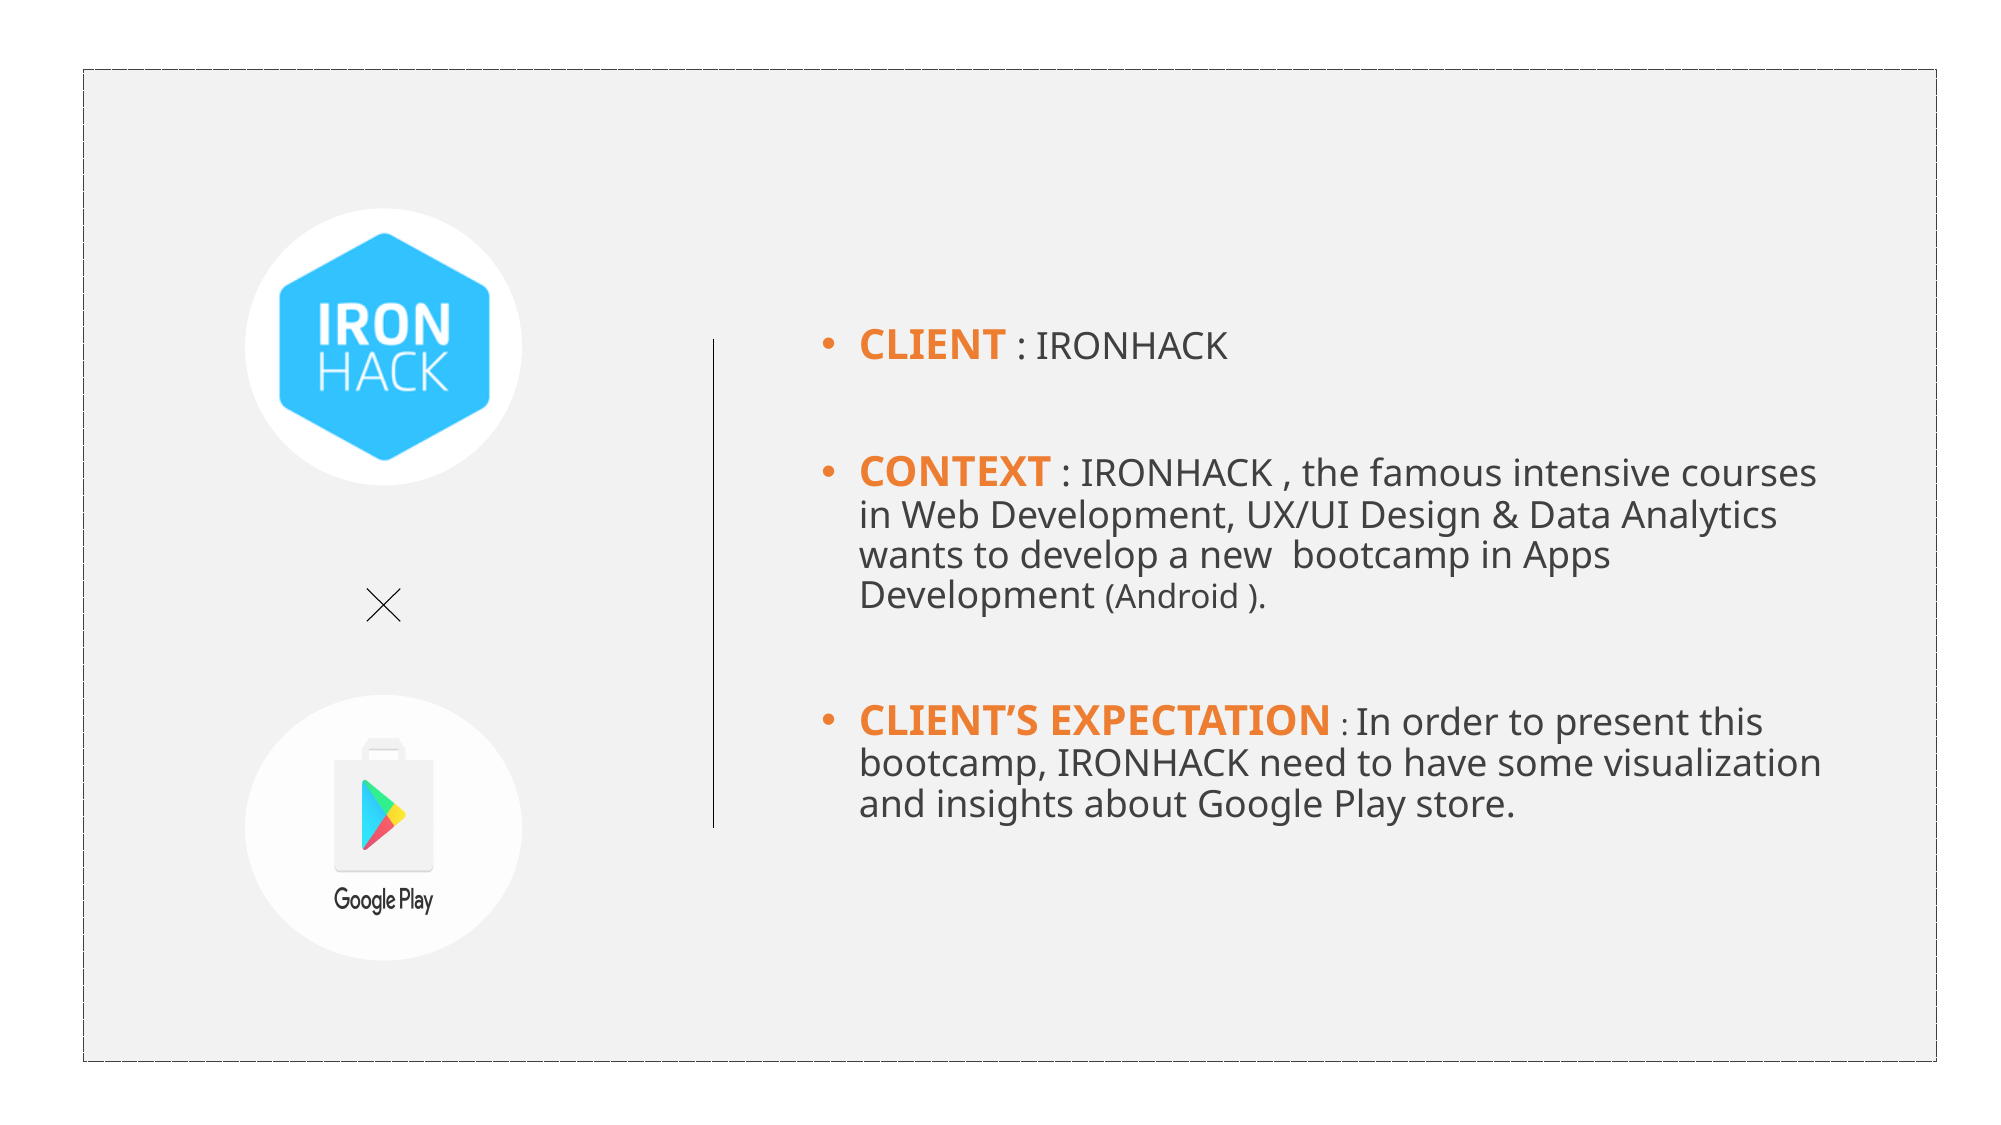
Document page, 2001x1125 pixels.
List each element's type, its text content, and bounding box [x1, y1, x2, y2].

picture [245, 208, 523, 486]
list CLIENT : IRONHACK CONTEXT : IRONHACK , the famous intensive courses in Web Development, UX/UI Design & Data Analytics wants to develop a new bootcamp in Apps Development (Android ). CLIENT’S EXPECTATION : In order to present this bootcamp, IRONHACK need to have some visualization and insights about Google Play store. [806, 299, 1839, 911]
text_box [82, 68, 1937, 1062]
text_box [366, 588, 401, 622]
picture [245, 694, 523, 961]
